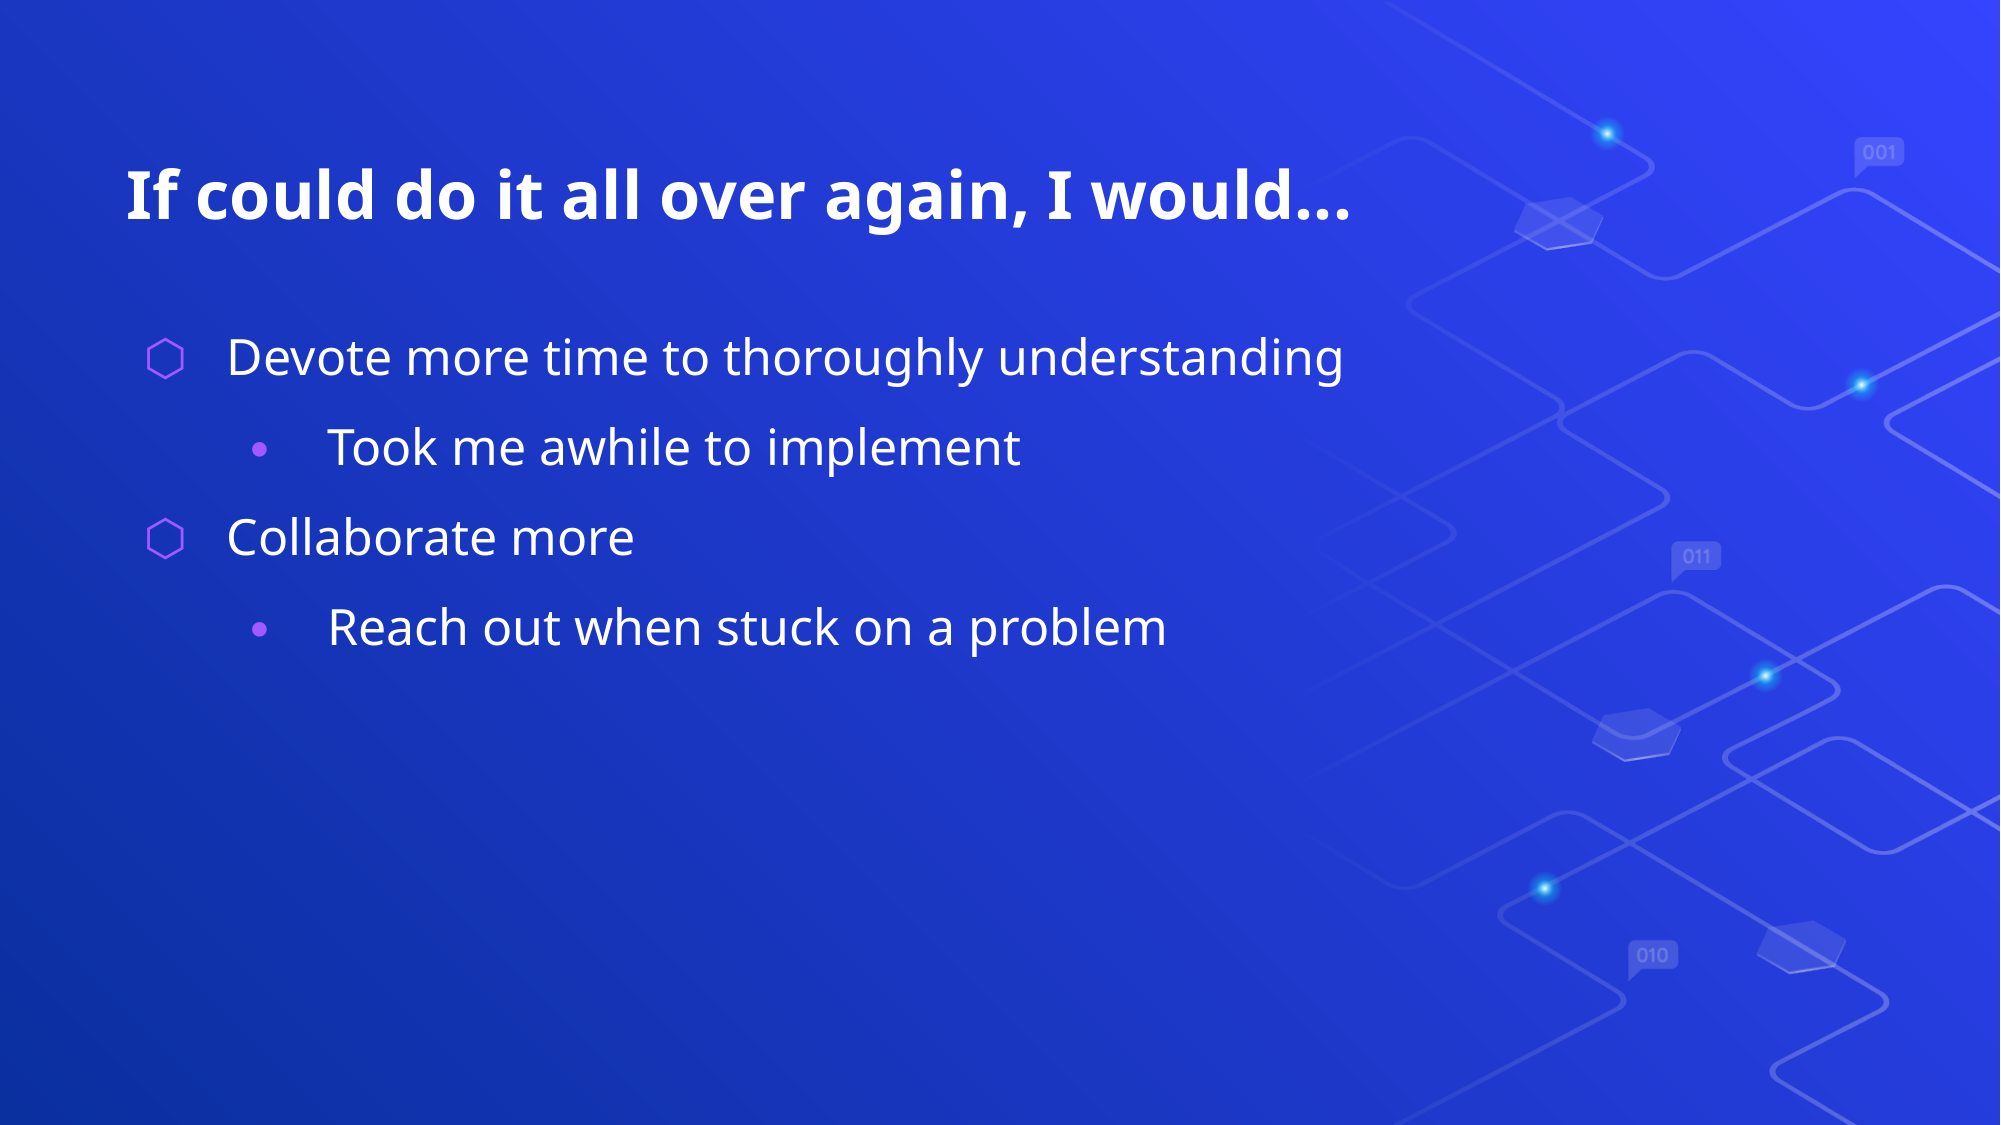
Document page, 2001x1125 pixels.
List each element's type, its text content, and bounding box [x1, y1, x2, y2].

list Devote more time to thoroughly understanding Took me awhile to implement Collaborate more Reach out when stuck on a problem [126, 295, 1842, 960]
title If could do it all over again, I would... [126, 45, 1761, 233]
picture [0, 0, 2000, 1125]
